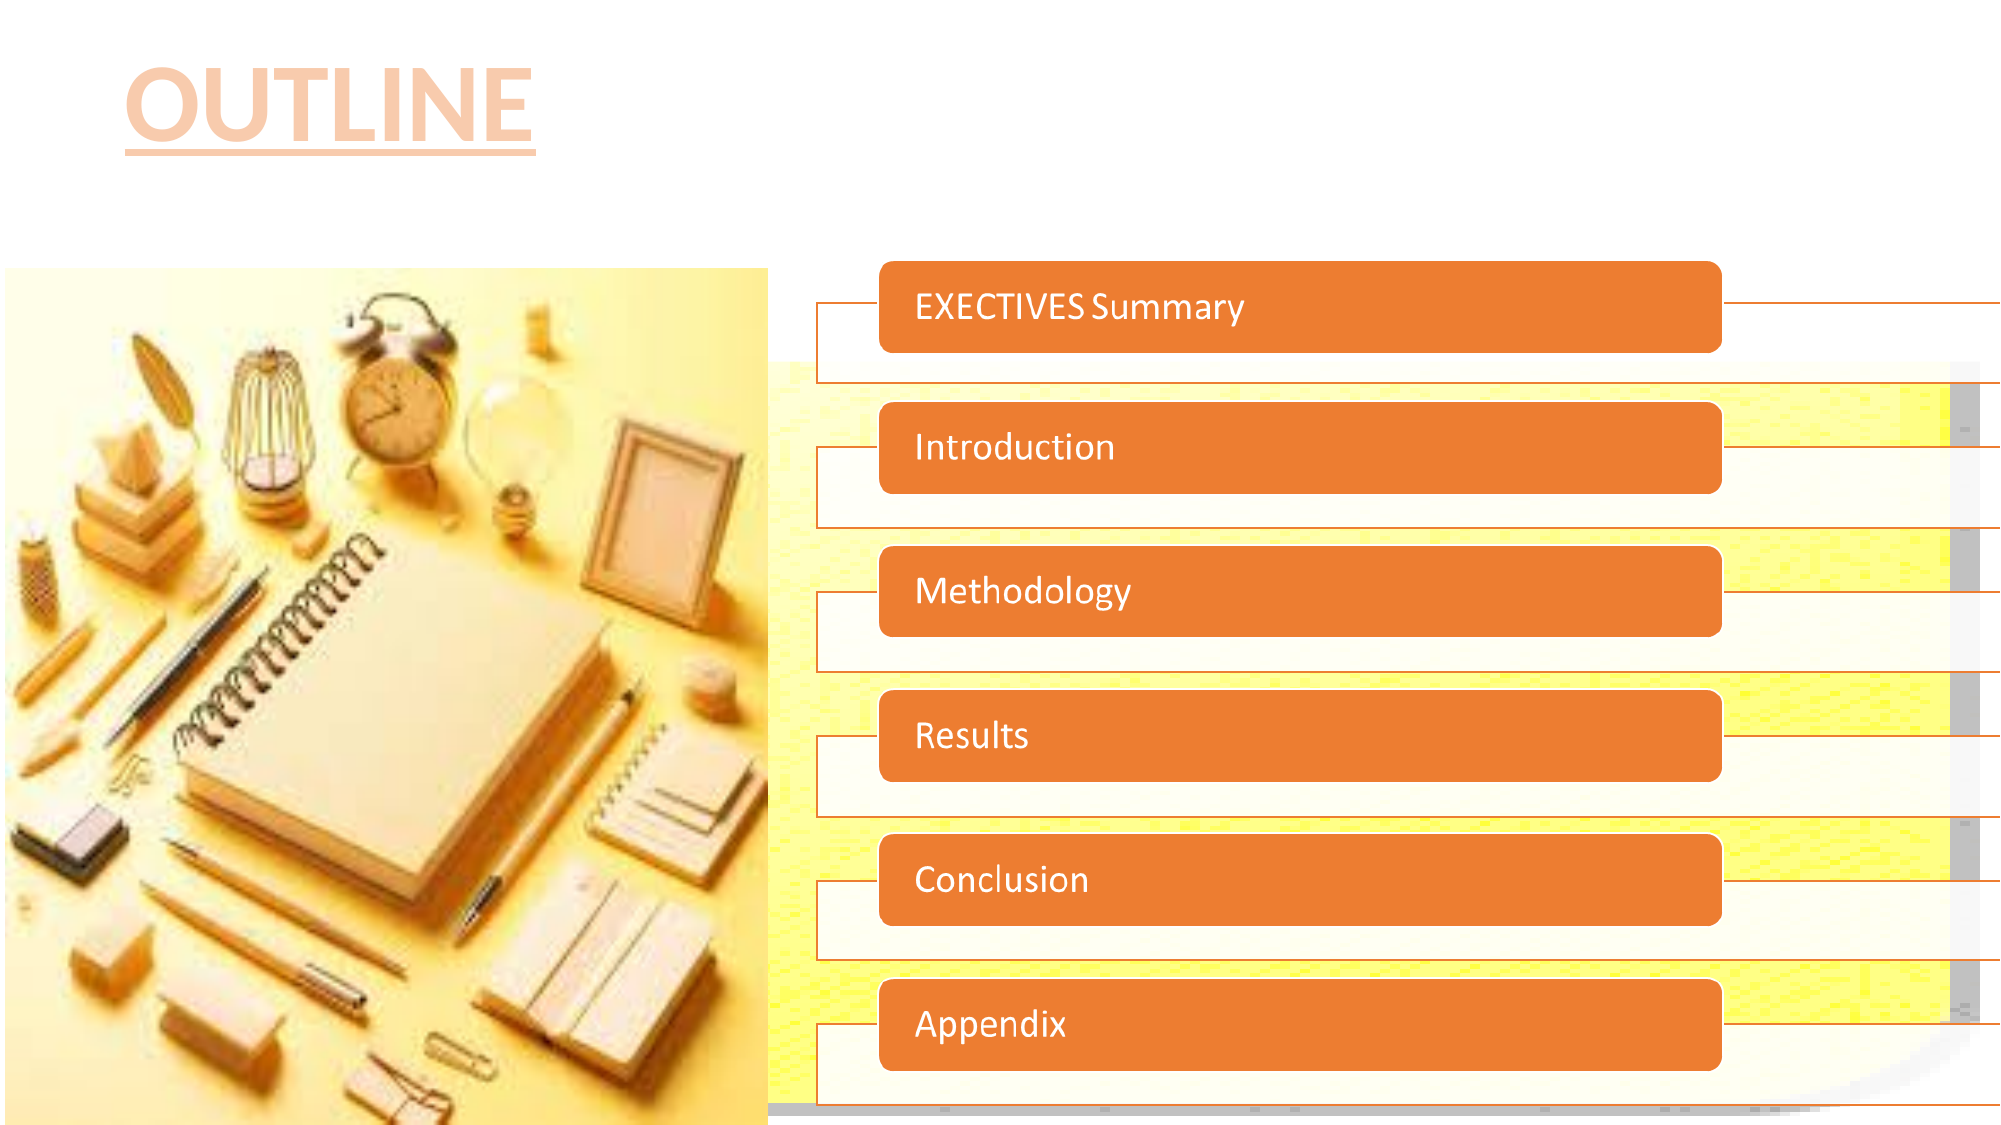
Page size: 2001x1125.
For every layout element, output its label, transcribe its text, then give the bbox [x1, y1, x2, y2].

text_box [0, 0, 2000, 362]
text_box OUTLINE [64, 21, 597, 172]
picture [0, 0, 2001, 1125]
